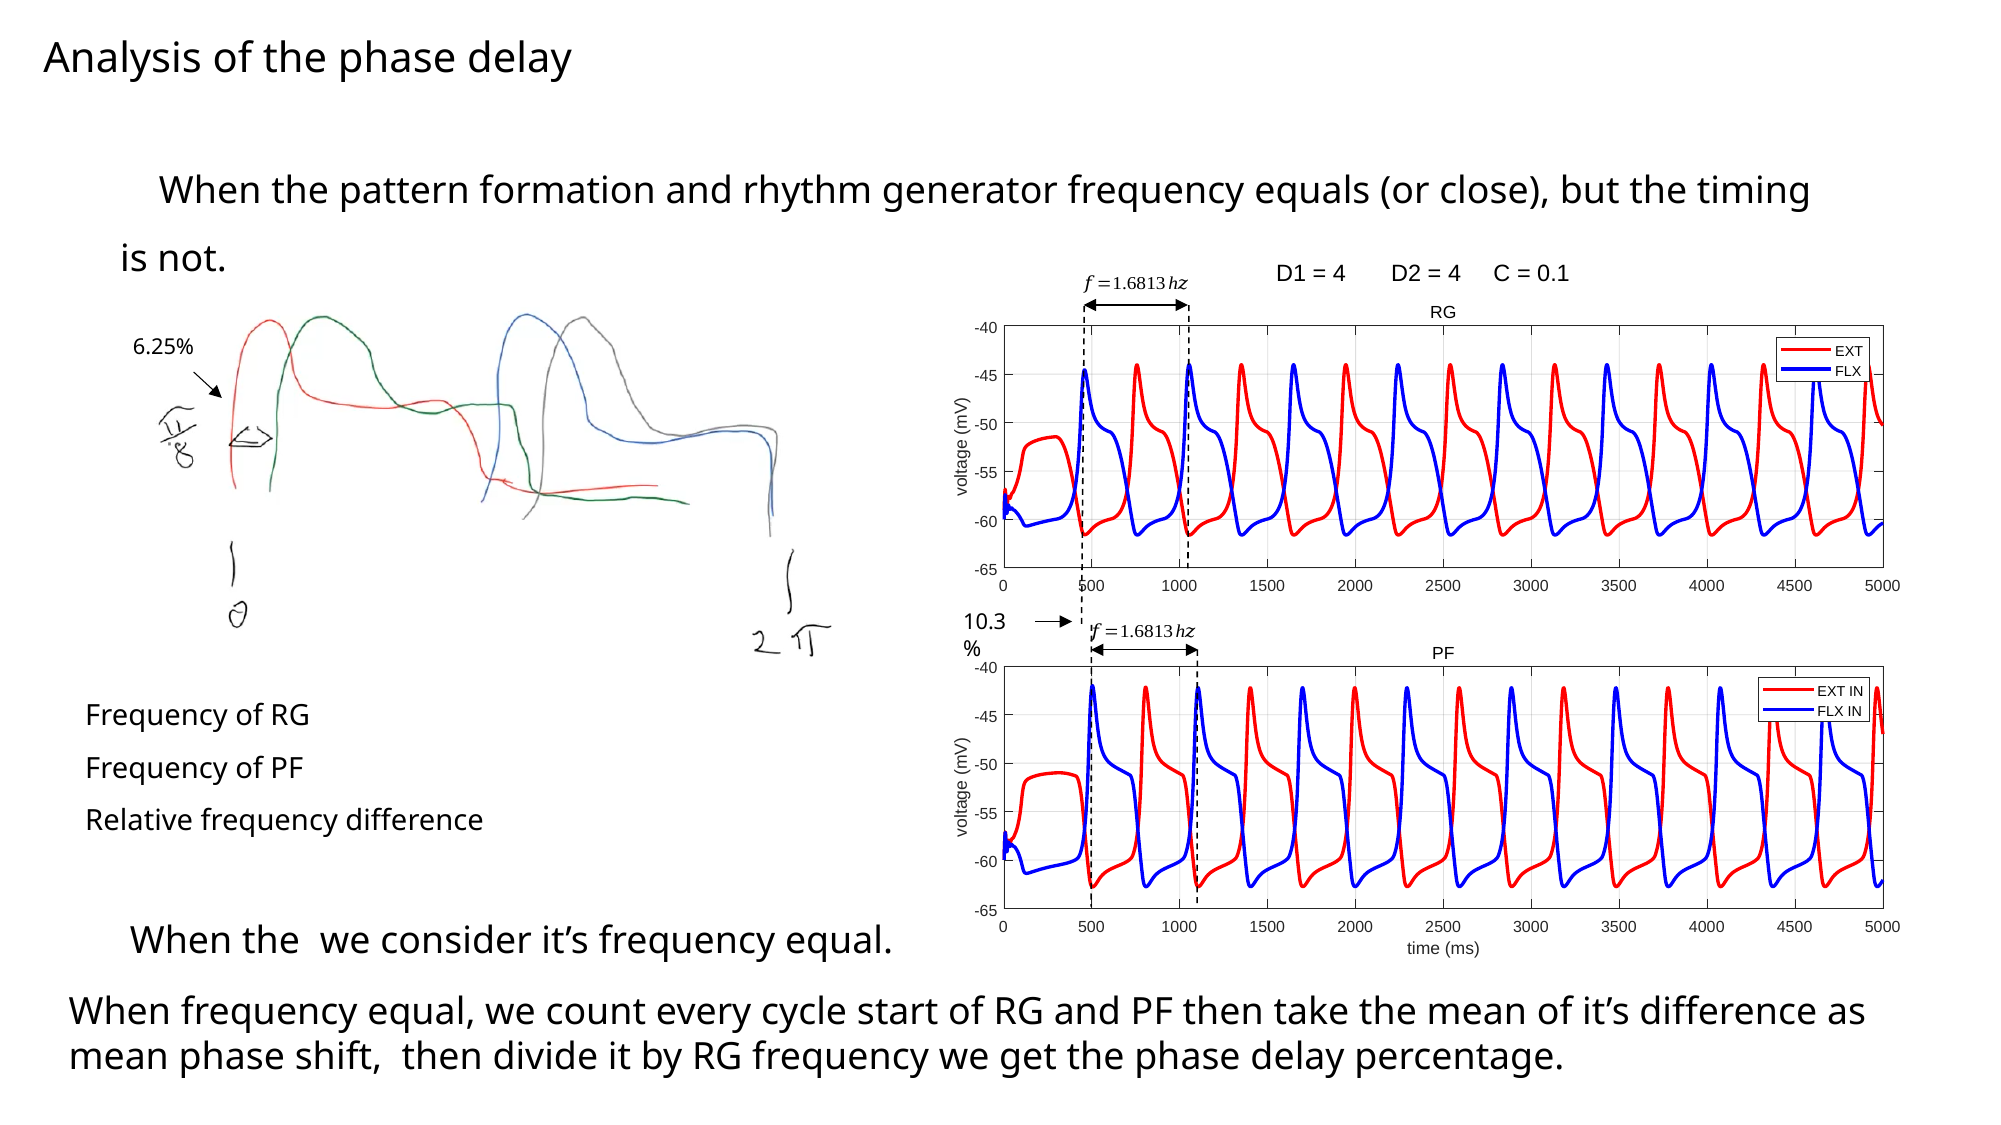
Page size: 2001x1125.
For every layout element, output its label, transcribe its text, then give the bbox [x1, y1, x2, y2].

text_box When the pattern formation and rhythm generator frequency equals (or close), but the timing is not. [105, 136, 1842, 287]
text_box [118, 282, 857, 686]
text_box When frequency equal, we count every cycle start of RG and PF then take the mean of it’s difference as mean phase shift, then divide it by RG frequency we get the phase delay percentage. [53, 979, 1933, 1085]
text_box Analysis of the phase delay [28, 23, 587, 88]
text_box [856, 232, 1989, 988]
